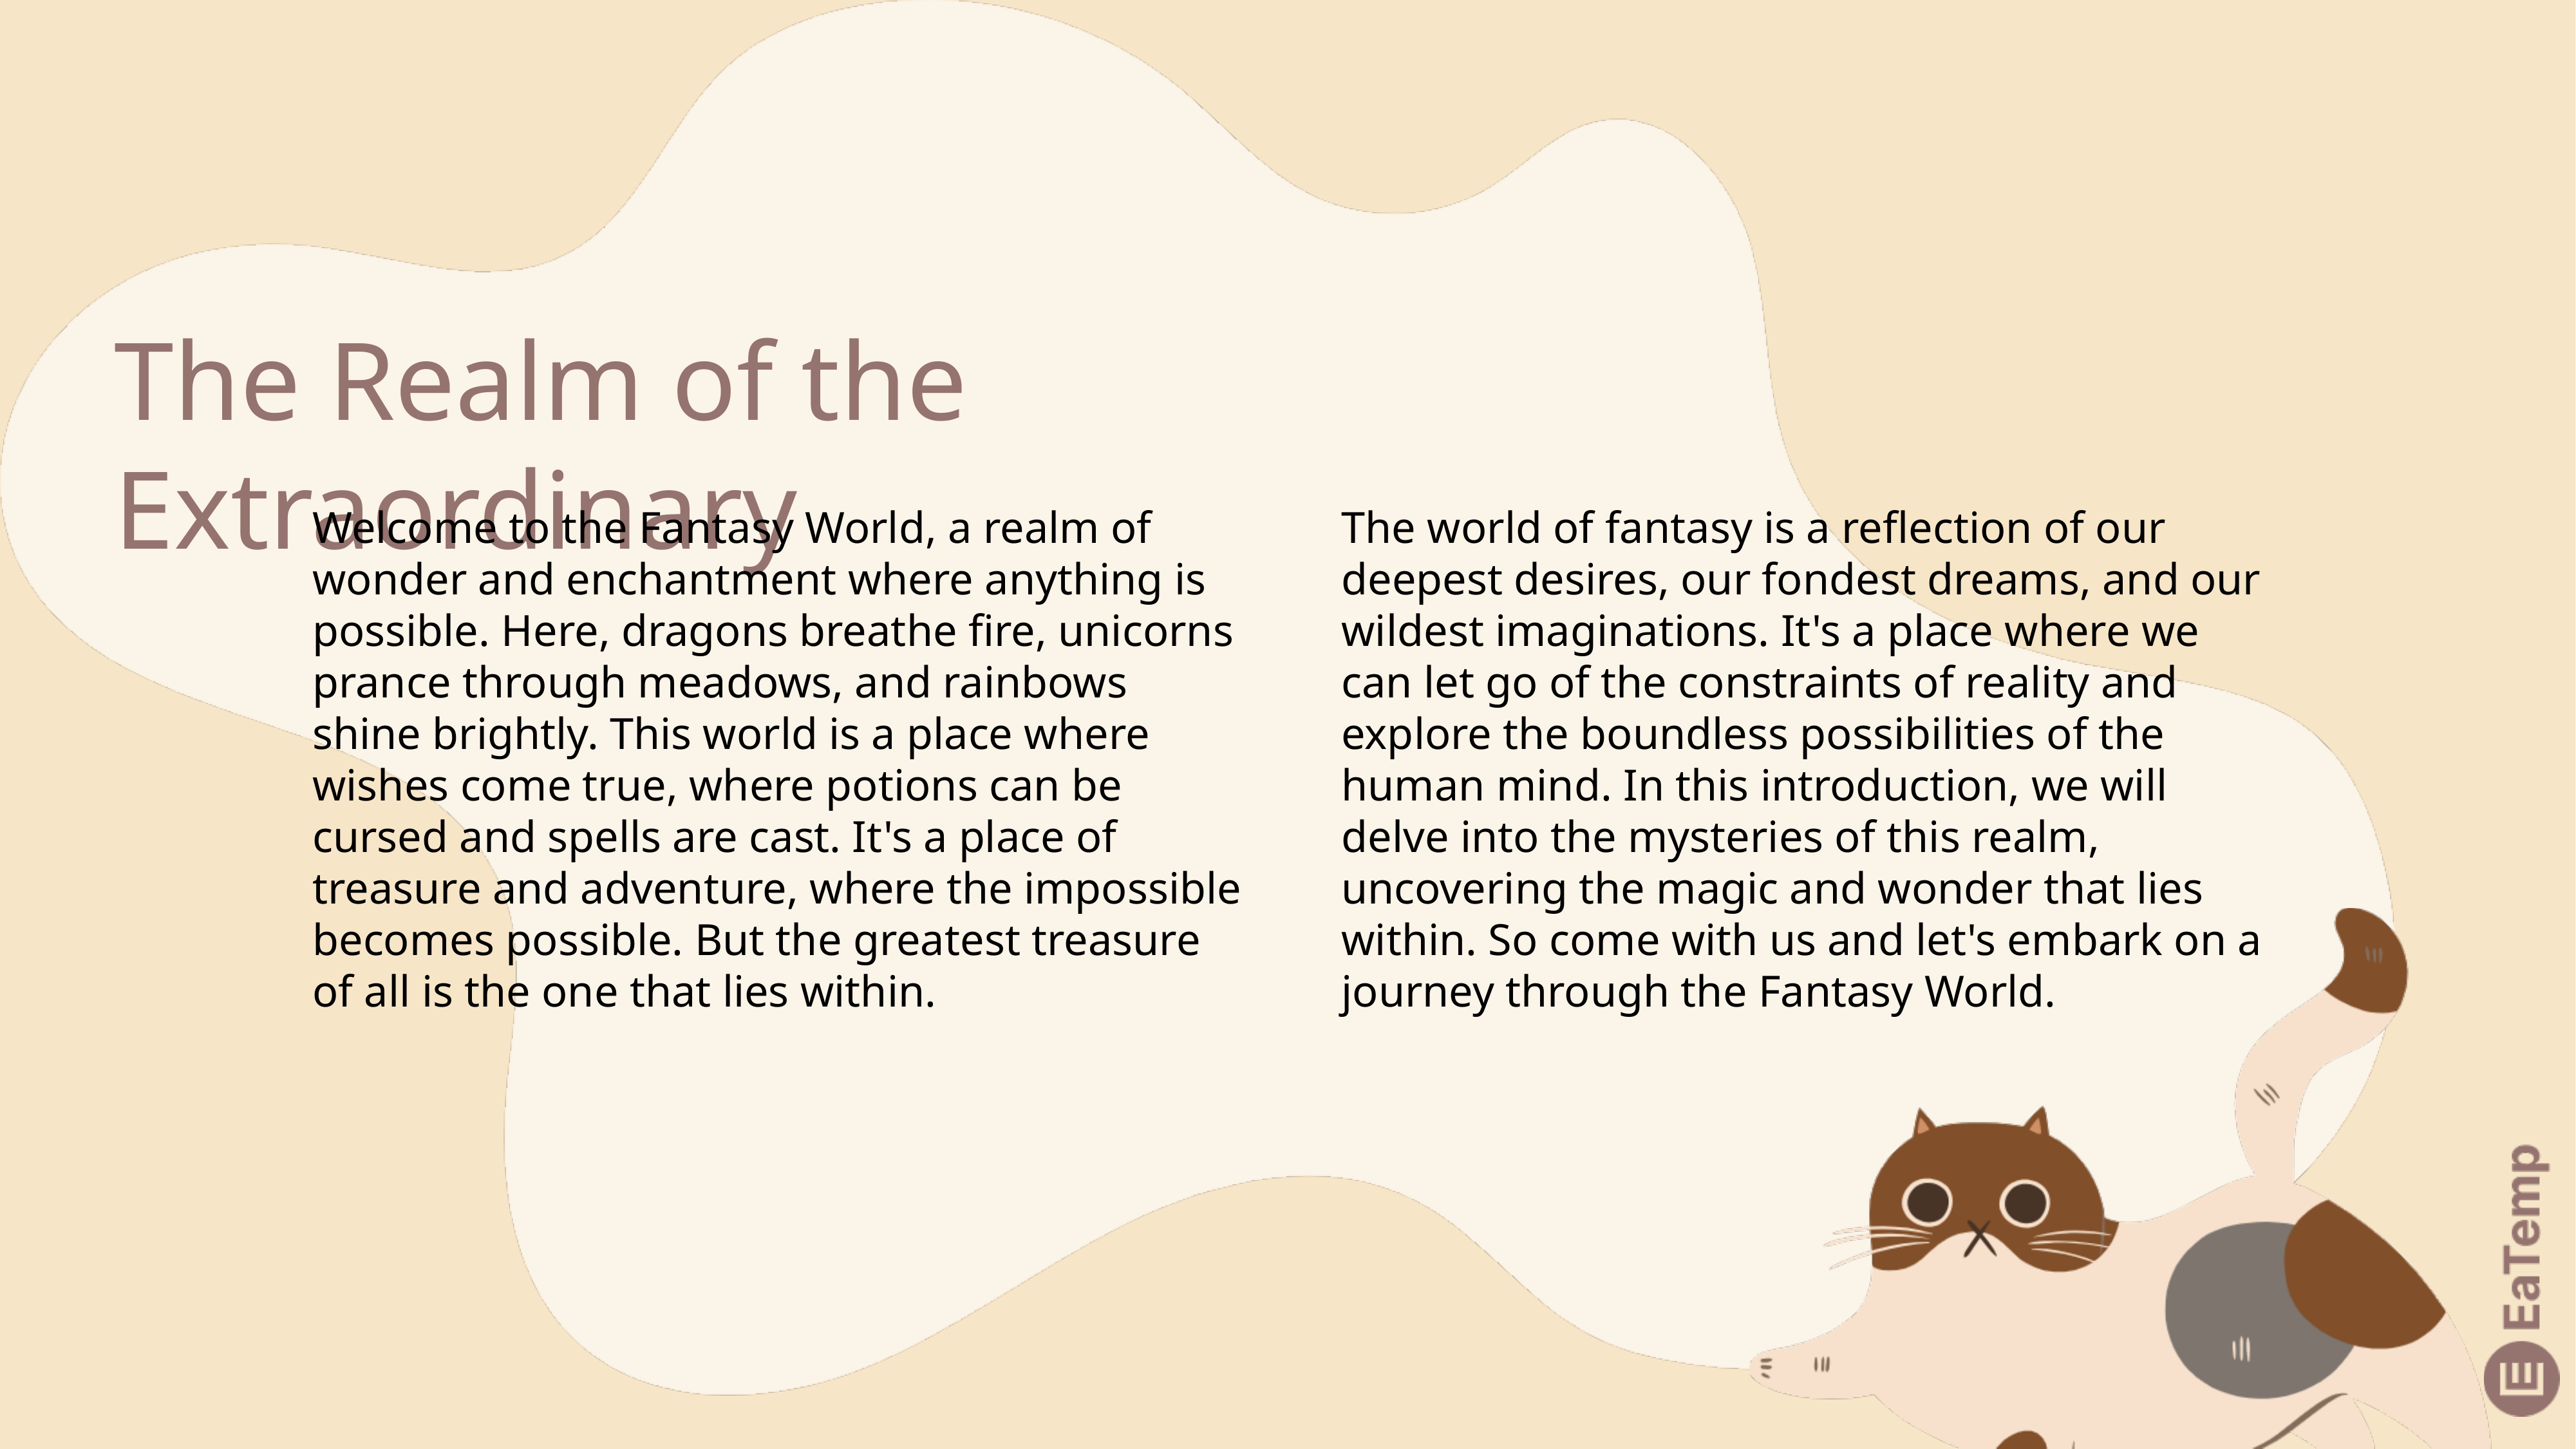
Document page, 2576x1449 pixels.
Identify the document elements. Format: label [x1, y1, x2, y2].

picture [0, 0, 2560, 1449]
text_box [2493, 1110, 2576, 1449]
